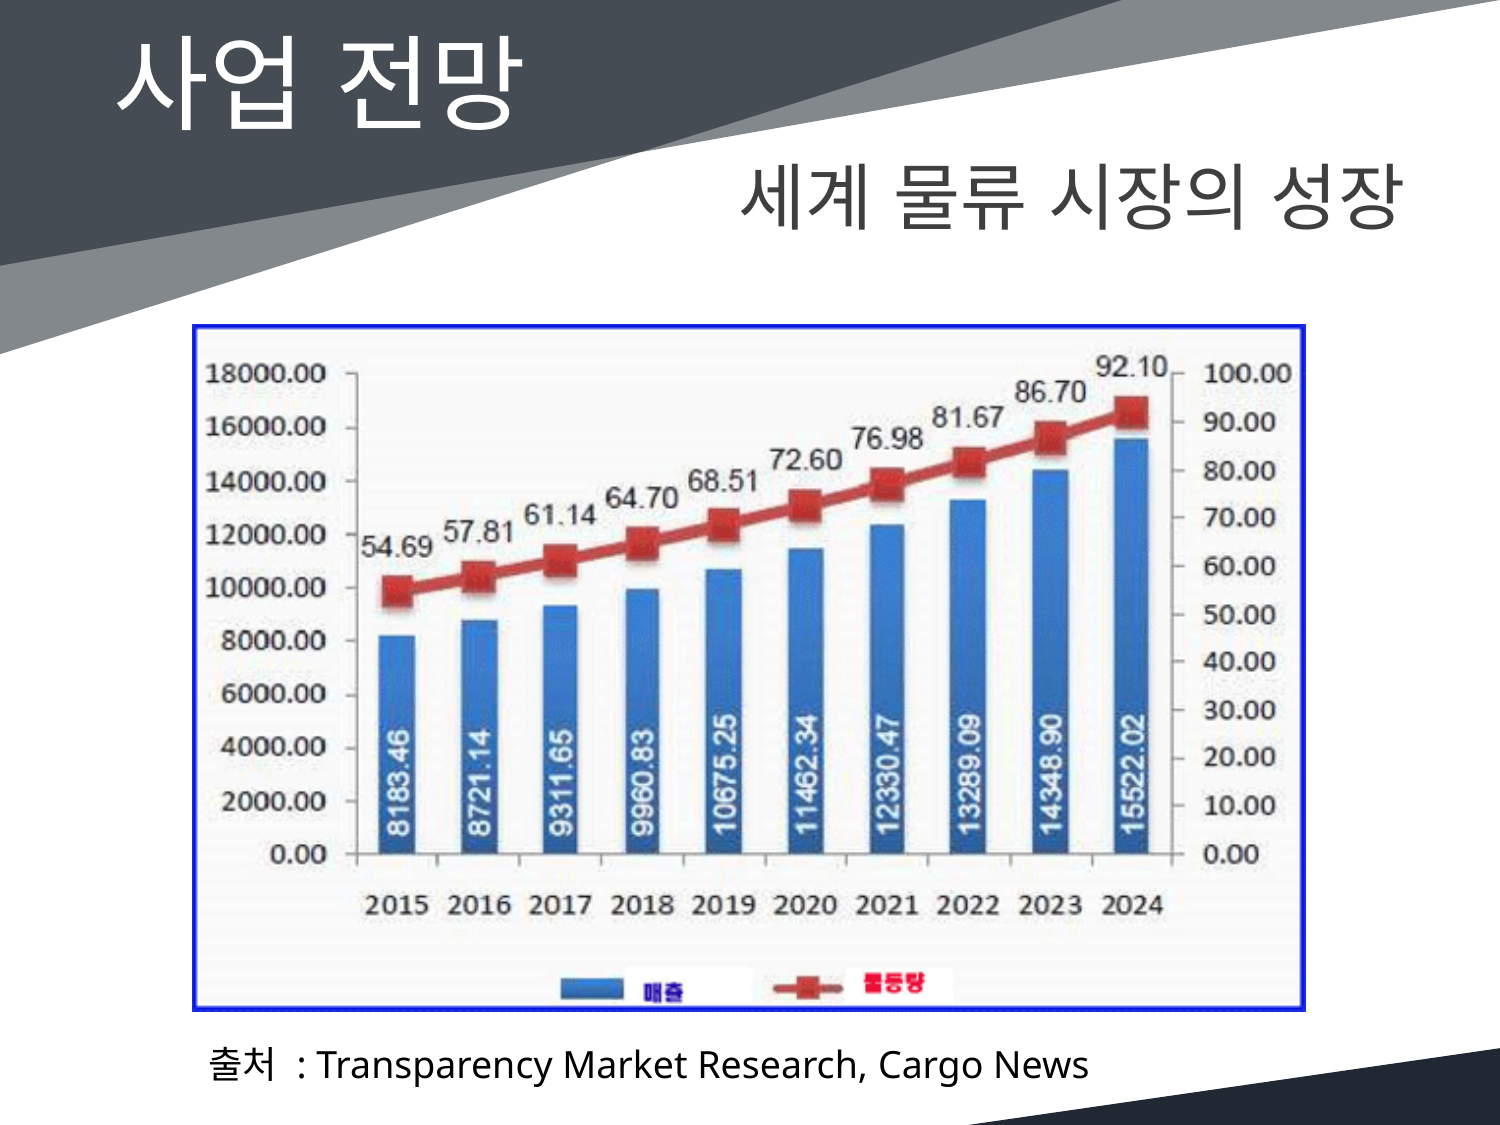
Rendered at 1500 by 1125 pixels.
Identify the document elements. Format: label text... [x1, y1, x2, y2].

text_box 출처 : Transparency Market Research, Cargo News [193, 1033, 1309, 1094]
text_box 세계 물류 시장의 성장 [642, 124, 1500, 267]
text_box [0, 156, 633, 356]
text_box [0, 0, 1500, 268]
text_box [966, 1046, 1500, 1125]
text_box 사업 전망 [5, 10, 636, 152]
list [192, 323, 1307, 1013]
